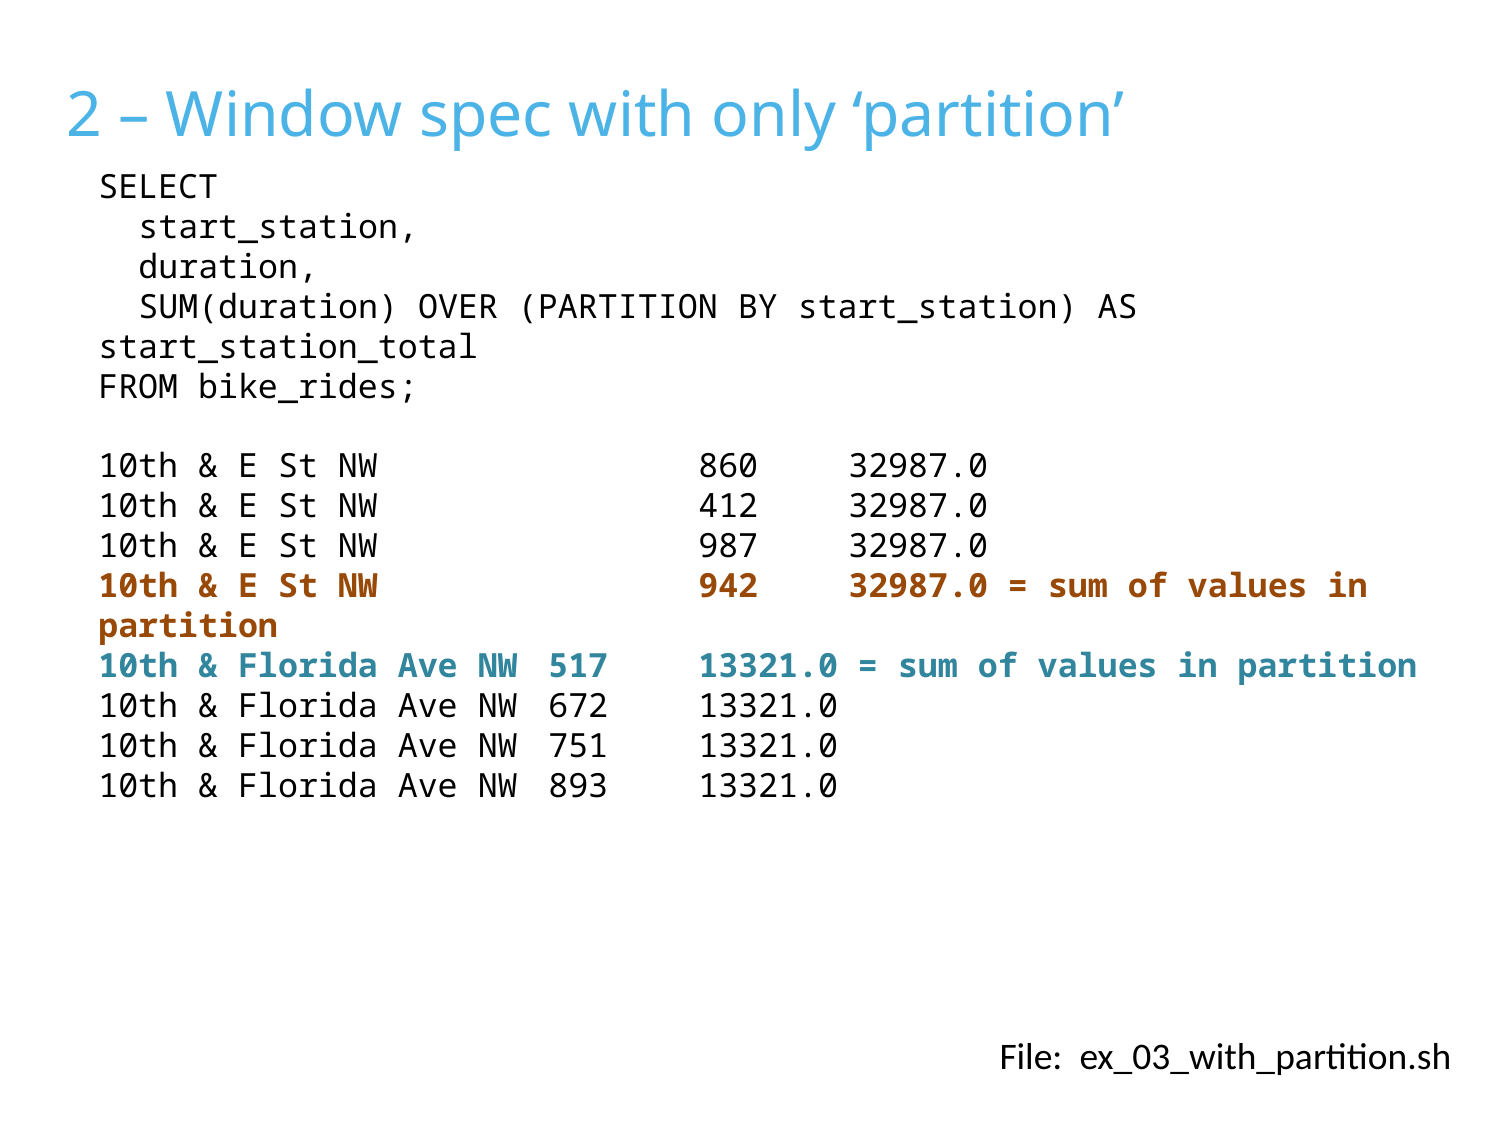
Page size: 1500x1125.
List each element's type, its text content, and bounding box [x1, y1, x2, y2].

text_box 2 – Window spec with only ‘partition’ [51, 69, 1413, 158]
text_box SELECT start_station, duration, SUM(duration) OVER (PARTITION BY start_station) AS start_station_total FROM bike_rides; ﻿ ﻿10th & E St NW 860 32987.0 10th & E St NW 412 32987.0 10th & E St NW 987 32987.0 10th & E St NW 942 32987.0 = sum of values in partition 10th & Florida Ave NW 517 13321.0 = sum of values in partition 10th & Florida Ave NW 672 13321.0 10th & Florida Ave NW 751 13321.0 10th & Florida Ave NW 893 13321.0 [83, 157, 1449, 852]
text_box File: ex_03_with_partition.sh [984, 1024, 1467, 1085]
